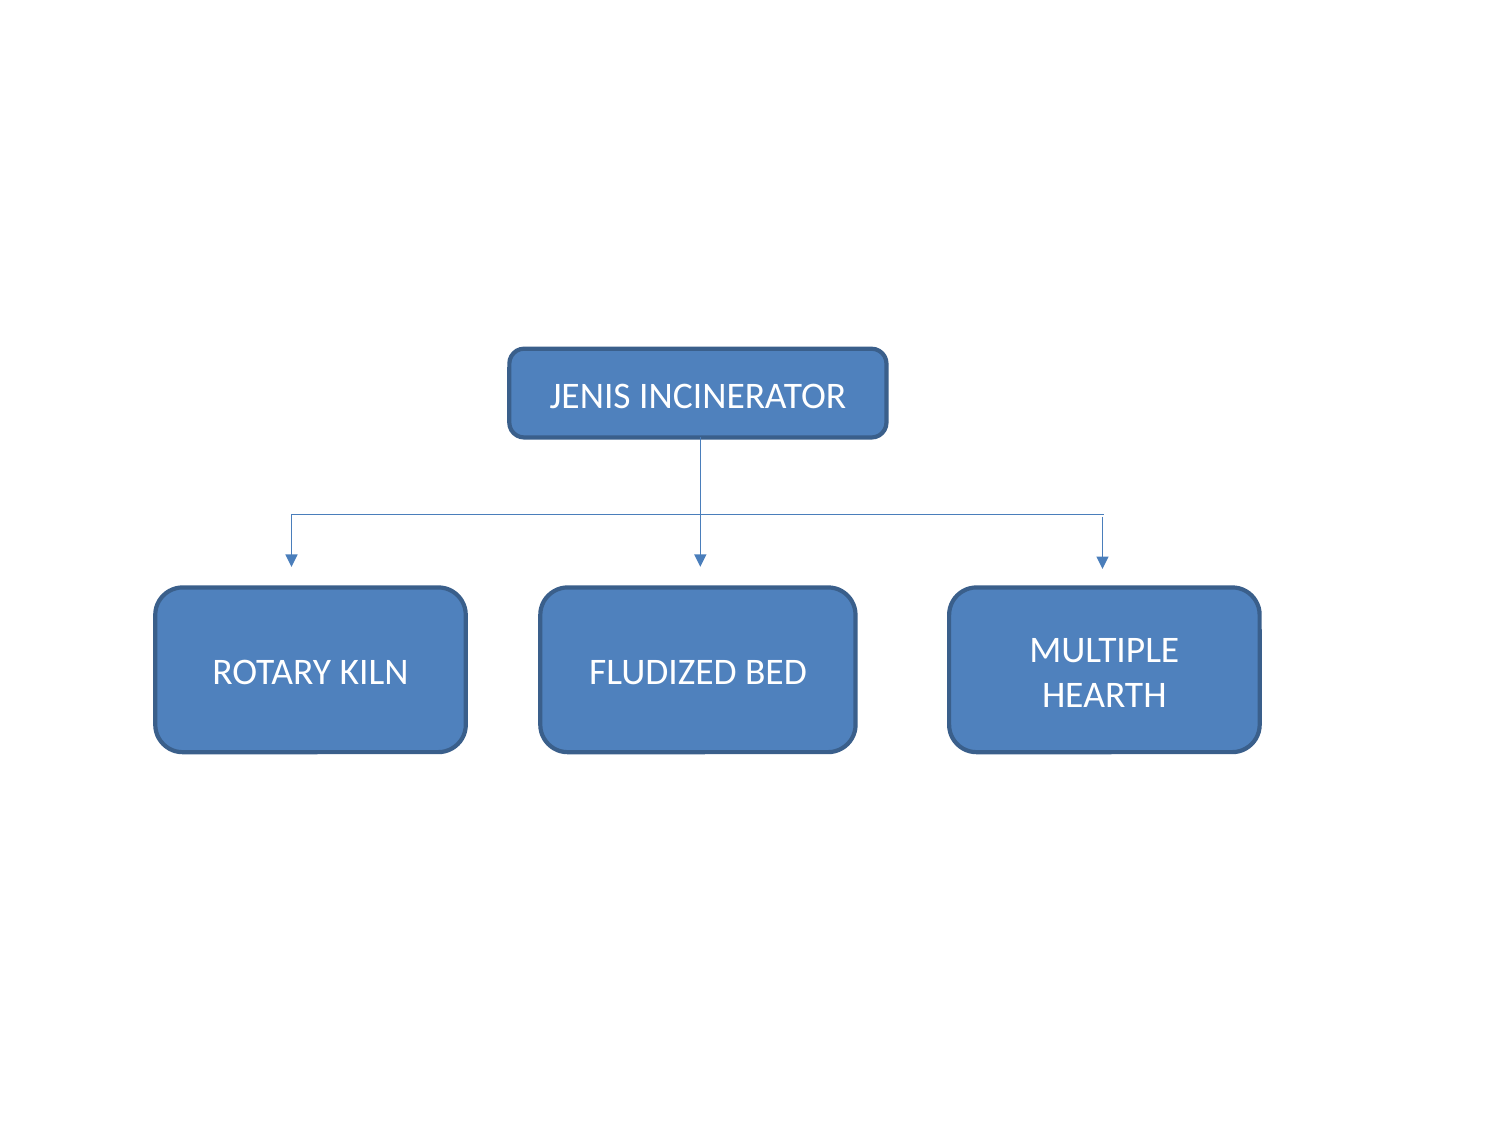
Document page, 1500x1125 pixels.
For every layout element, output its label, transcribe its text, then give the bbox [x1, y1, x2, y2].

text_box MULTIPLE HEARTH [947, 585, 1262, 755]
text_box JENIS INCINERATOR [507, 346, 889, 440]
text_box ROTARY KILN [153, 585, 468, 755]
text_box FLUDIZED BED [538, 585, 858, 755]
